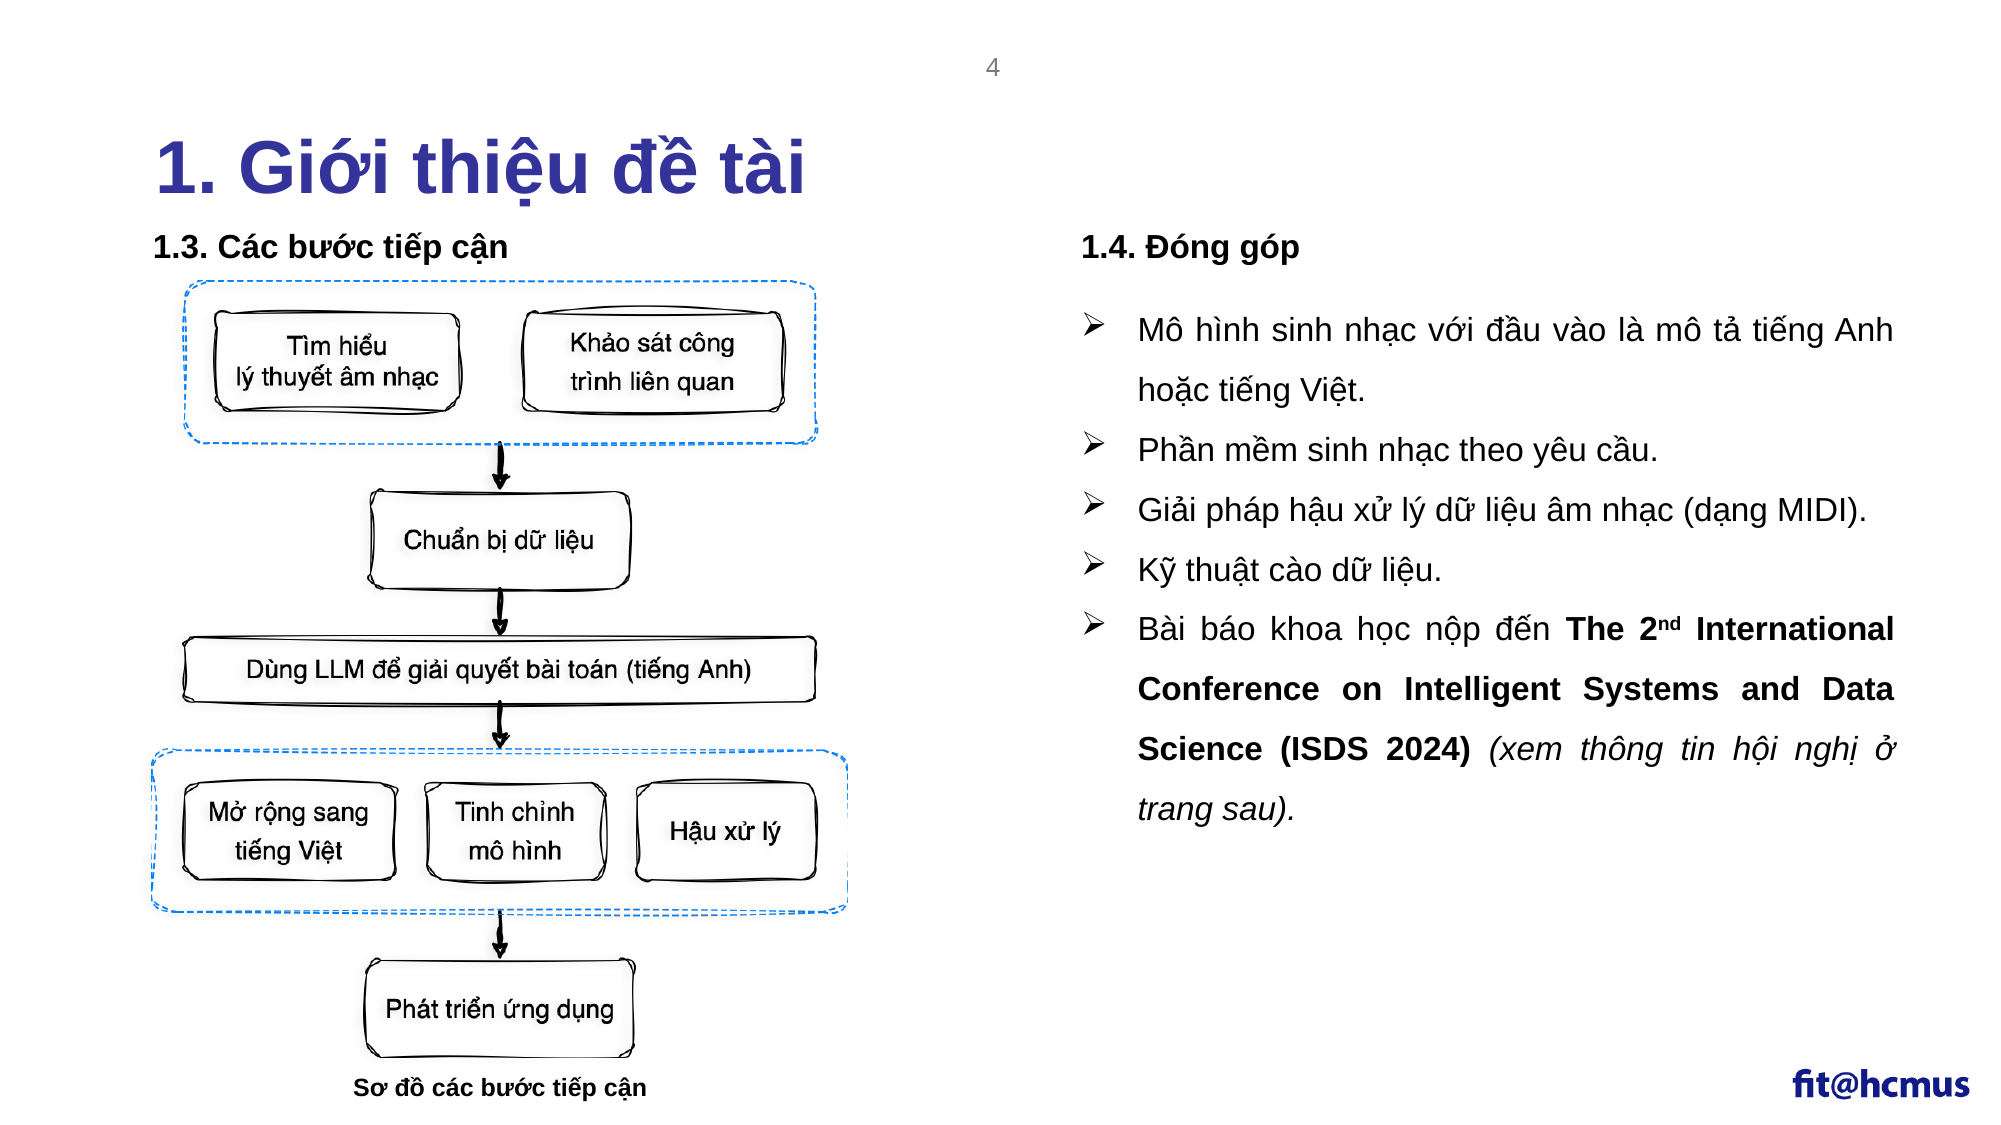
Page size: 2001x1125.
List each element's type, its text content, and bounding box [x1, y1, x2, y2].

picture [151, 280, 849, 1058]
picture [1783, 1061, 1972, 1106]
text_box Sơ đồ các bước tiếp cận [292, 1062, 709, 1110]
text_box 1.3. Các bước tiếp cận [138, 217, 544, 273]
text_box 1. Giới thiệu đề tài [155, 111, 809, 216]
slide_number 4 [894, 38, 1000, 99]
text_box 1.4. Đóng góp [1066, 217, 1472, 273]
text_box Mô hình sinh nhạc với đầu vào là mô tả tiếng Anh hoặc tiếng Việt. Phần mềm sinh nhạc theo yêu cầu. Giải pháp hậu xử lý dữ liệu âm nhạc (dạng MIDI). Kỹ thuật cào dữ liệu. Bài báo khoa học nộp đến The 2nd International Conference on Intelligent Systems and Data Science (ISDS 2024) (xem thông tin hội nghị ở trang sau). [1066, 280, 1911, 835]
